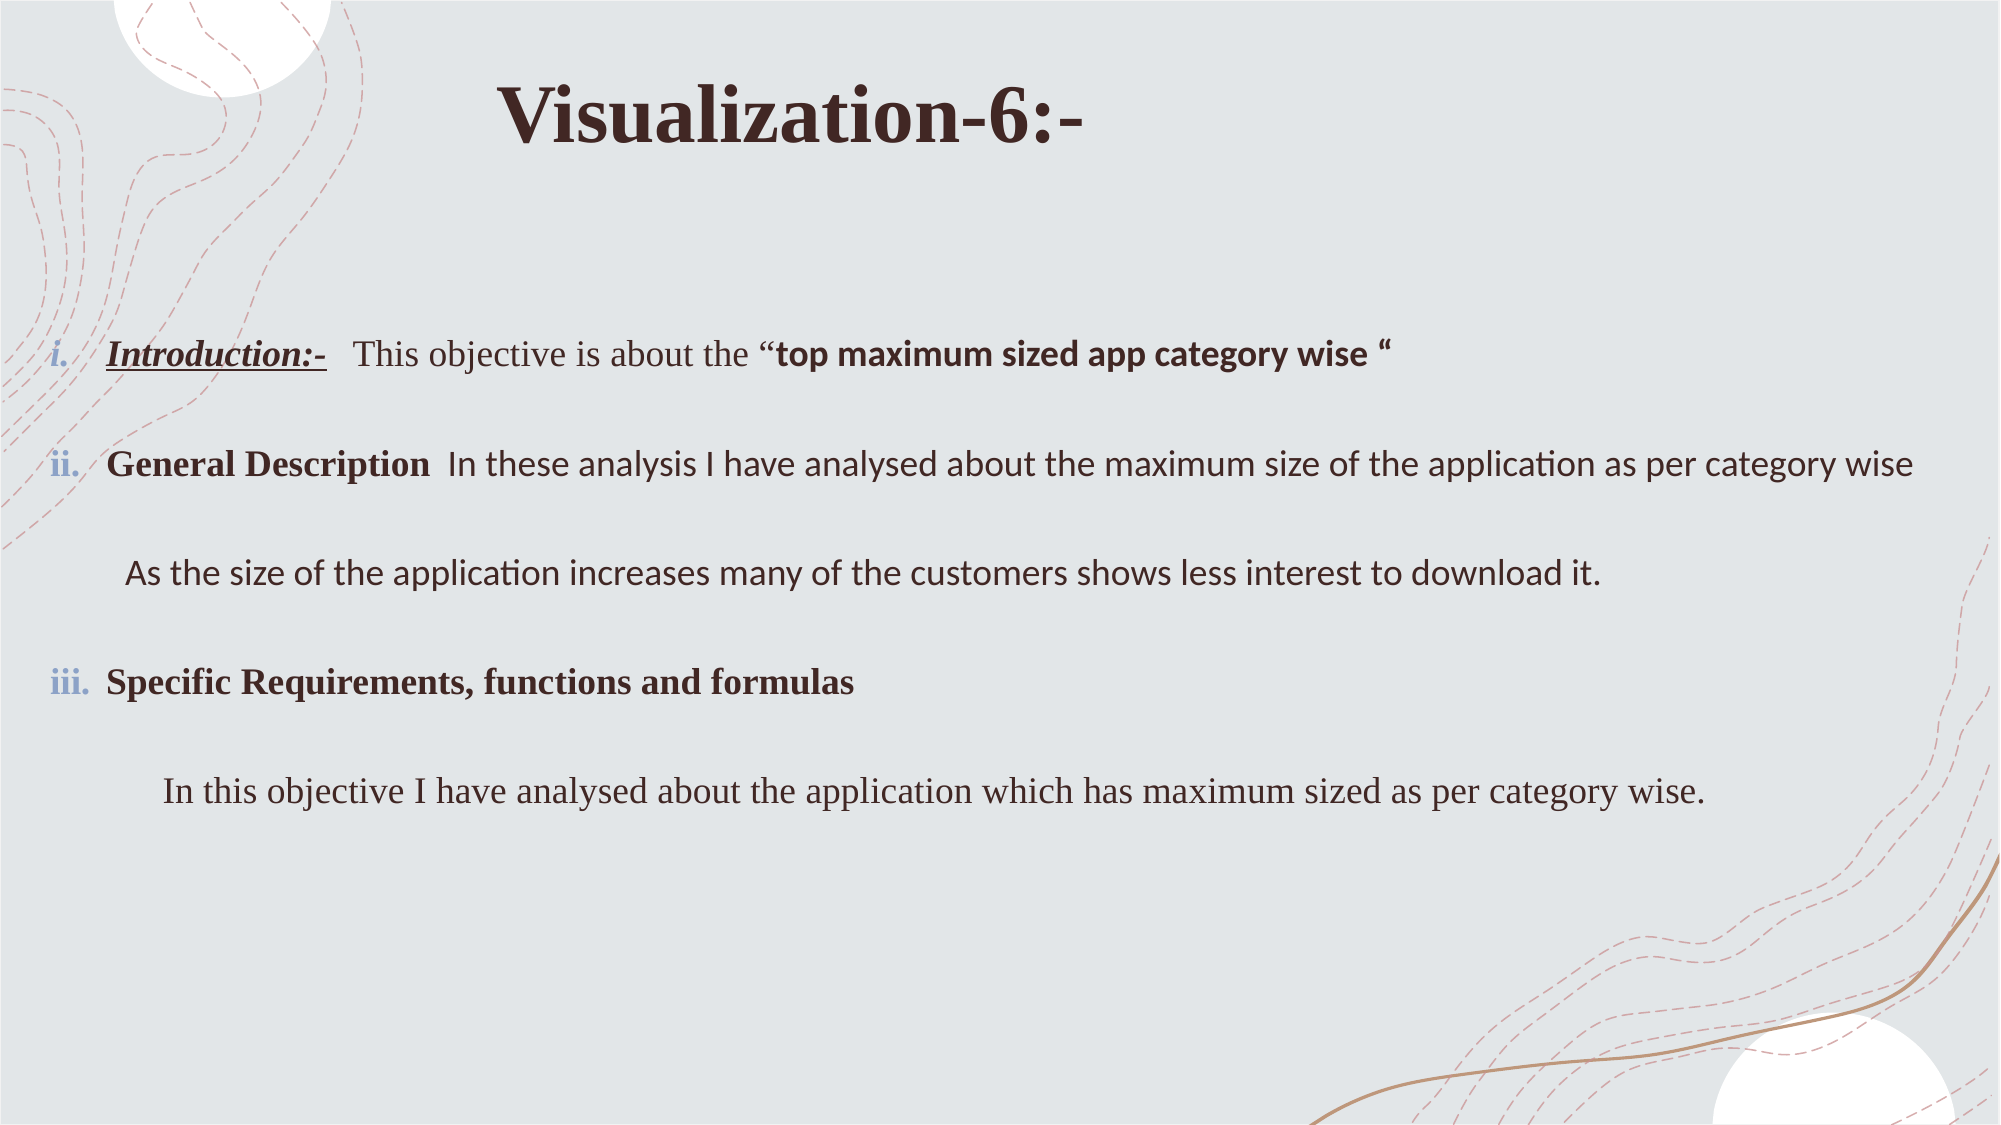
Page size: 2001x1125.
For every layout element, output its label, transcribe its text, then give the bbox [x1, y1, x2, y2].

list Introduction:- This objective is about the “top maximum sized app category wise “ General Description In these analysis I have analysed about the maximum size of the application as per category wise As the size of the application increases many of the customers shows less interest to download it. Specific Requirements, functions and formulas In this objective I have analysed about the application which has maximum sized as per category wise. [34, 299, 1968, 1103]
title Visualization-6:- [481, 0, 1310, 218]
